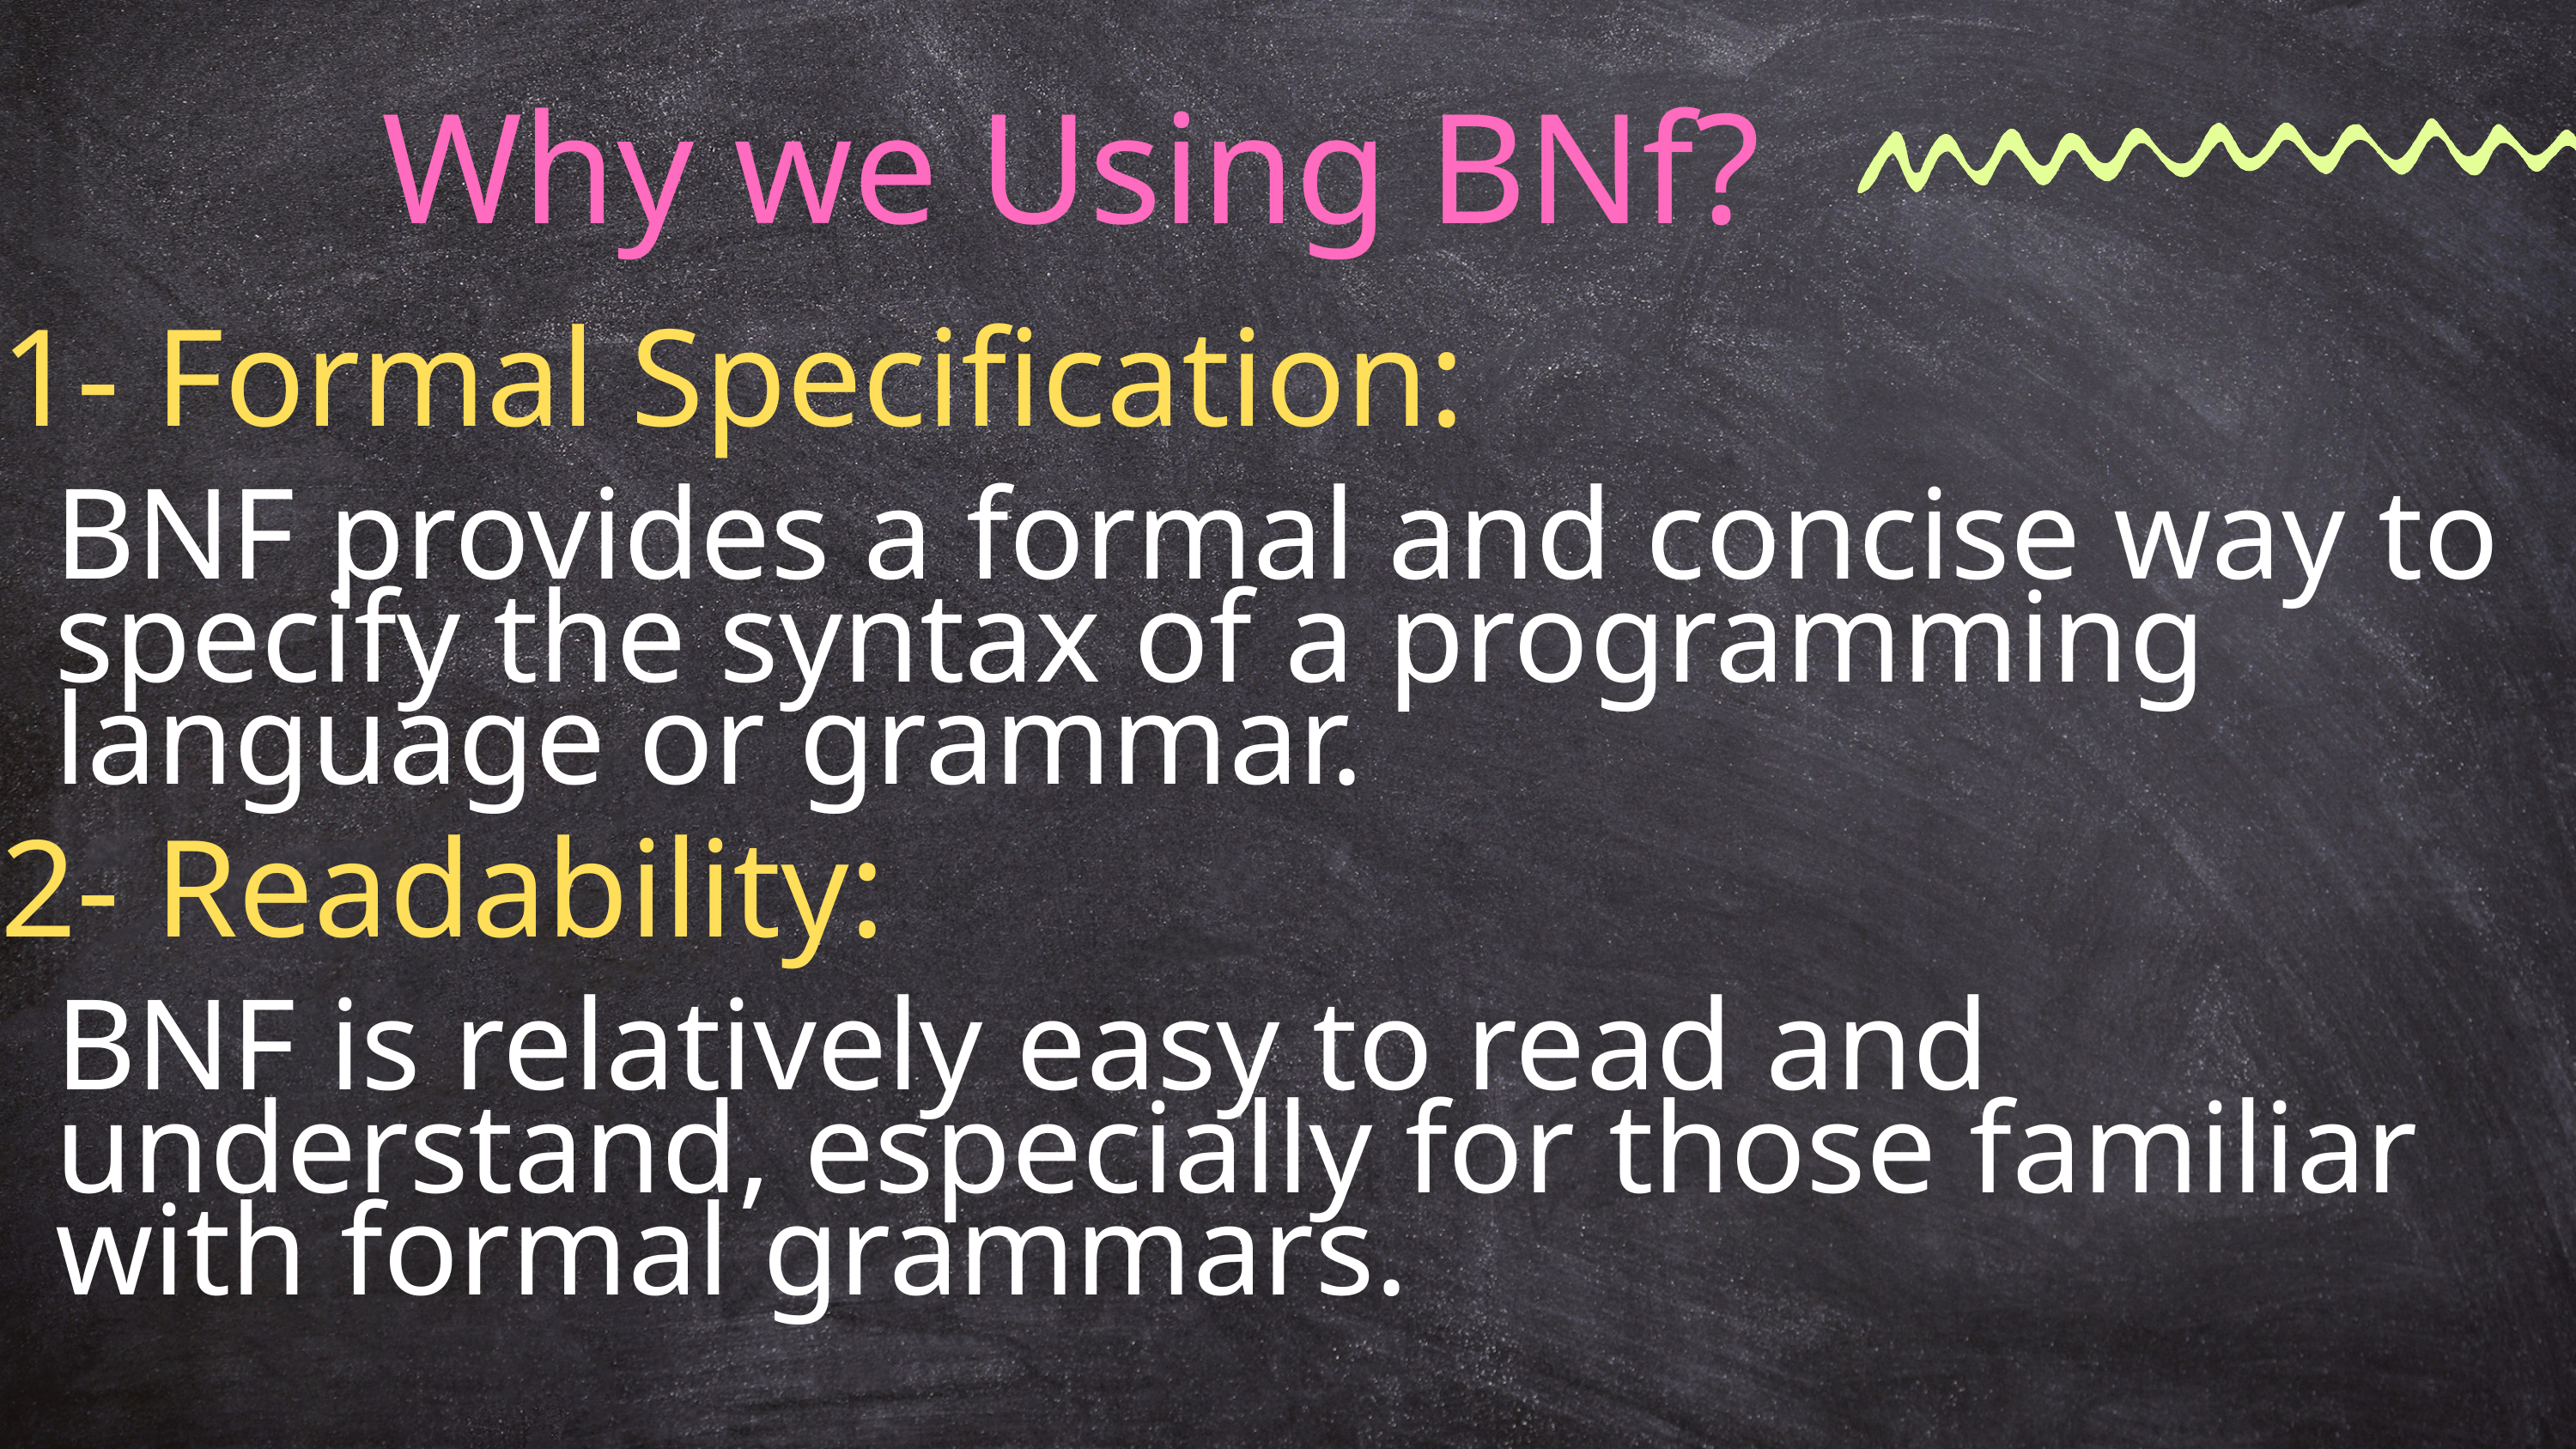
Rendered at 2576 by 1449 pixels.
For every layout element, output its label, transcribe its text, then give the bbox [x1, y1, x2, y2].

text_box Why we Using BNf? [302, 130, 1840, 255]
text_box BNF is relatively easy to read and understand, especially for those familiar with formal grammars. [55, 1012, 2522, 1320]
text_box 1- Formal Specification: [0, 343, 1538, 454]
text_box [1839, 65, 2576, 224]
text_box [0, 0, 2576, 1449]
text_box BNF provides a formal and concise way to specify the syntax of a programming language or grammar. [54, 501, 2522, 810]
text_box 2- Readability: [0, 853, 1538, 964]
